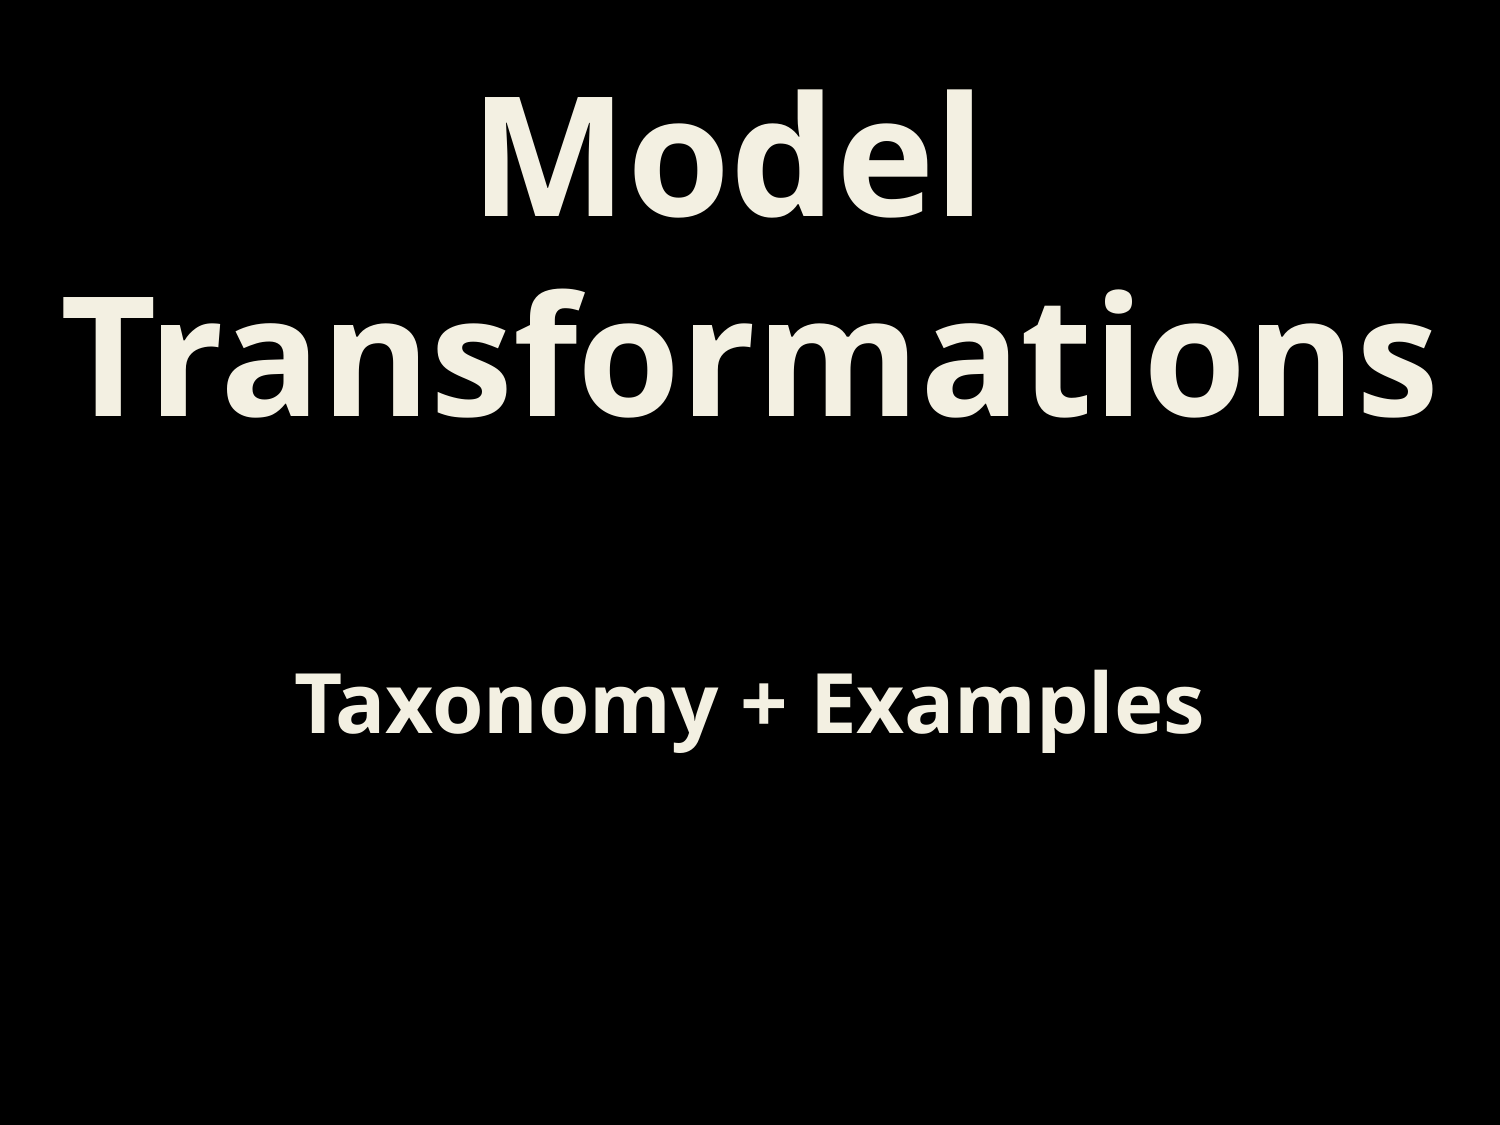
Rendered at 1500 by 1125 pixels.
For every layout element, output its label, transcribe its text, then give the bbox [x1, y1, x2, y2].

text_box Model Transformations Taxonomy + Examples [17, 42, 1483, 758]
